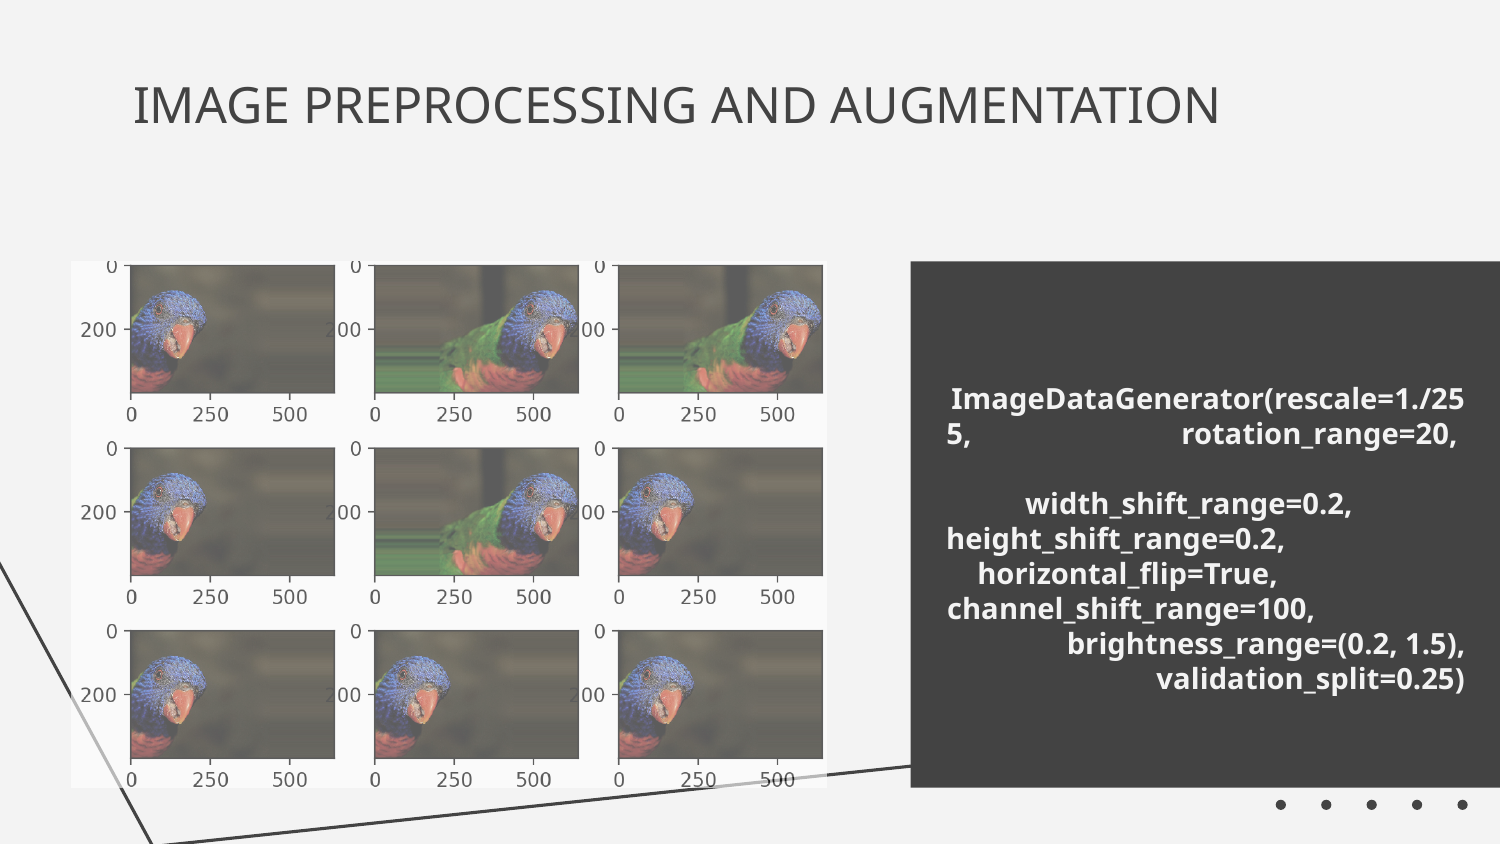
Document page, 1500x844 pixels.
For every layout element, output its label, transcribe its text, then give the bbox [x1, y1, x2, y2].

title IMAGE PREPROCESSING AND AUGMENTATION [118, 58, 1382, 196]
picture [71, 261, 828, 788]
text_box ImageDataGenerator(rescale=1./255, rotation_range=20, width_shift_range=0.2, height_shift_range=0.2, horizontal_flip=True, channel_shift_range=100, brightness_range=(0.2, 1.5), validation_split=0.25) [930, 281, 1481, 769]
text_box [910, 261, 1500, 788]
